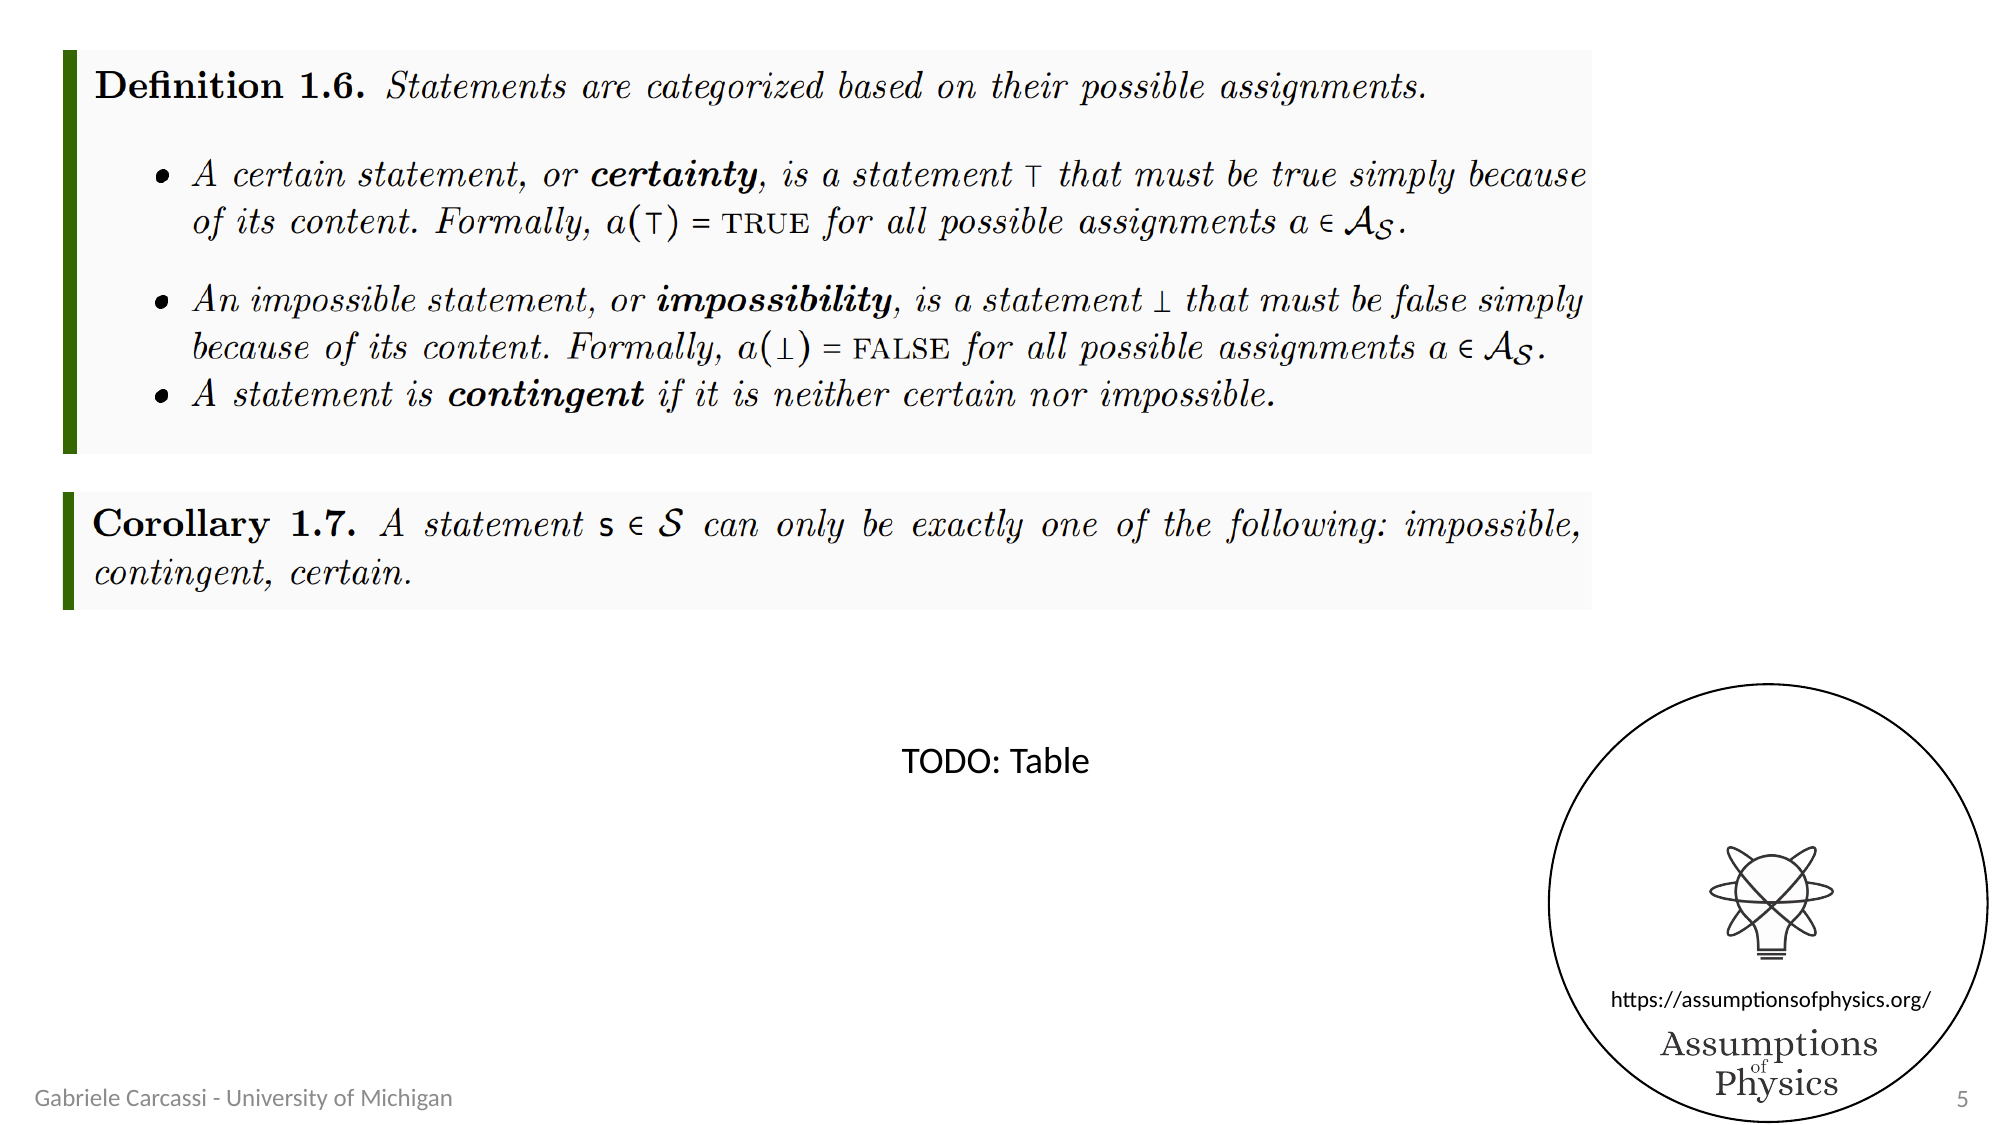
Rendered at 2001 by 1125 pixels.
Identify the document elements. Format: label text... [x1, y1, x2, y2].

text_box TODO: Table [886, 728, 1106, 789]
picture [62, 492, 1592, 610]
slide_number 5 [1893, 1078, 1985, 1116]
picture [62, 50, 1592, 454]
picture [1709, 846, 1834, 960]
picture [1660, 1029, 1877, 1103]
footer Gabriele Carcassi - University of Michigan [19, 1077, 999, 1116]
